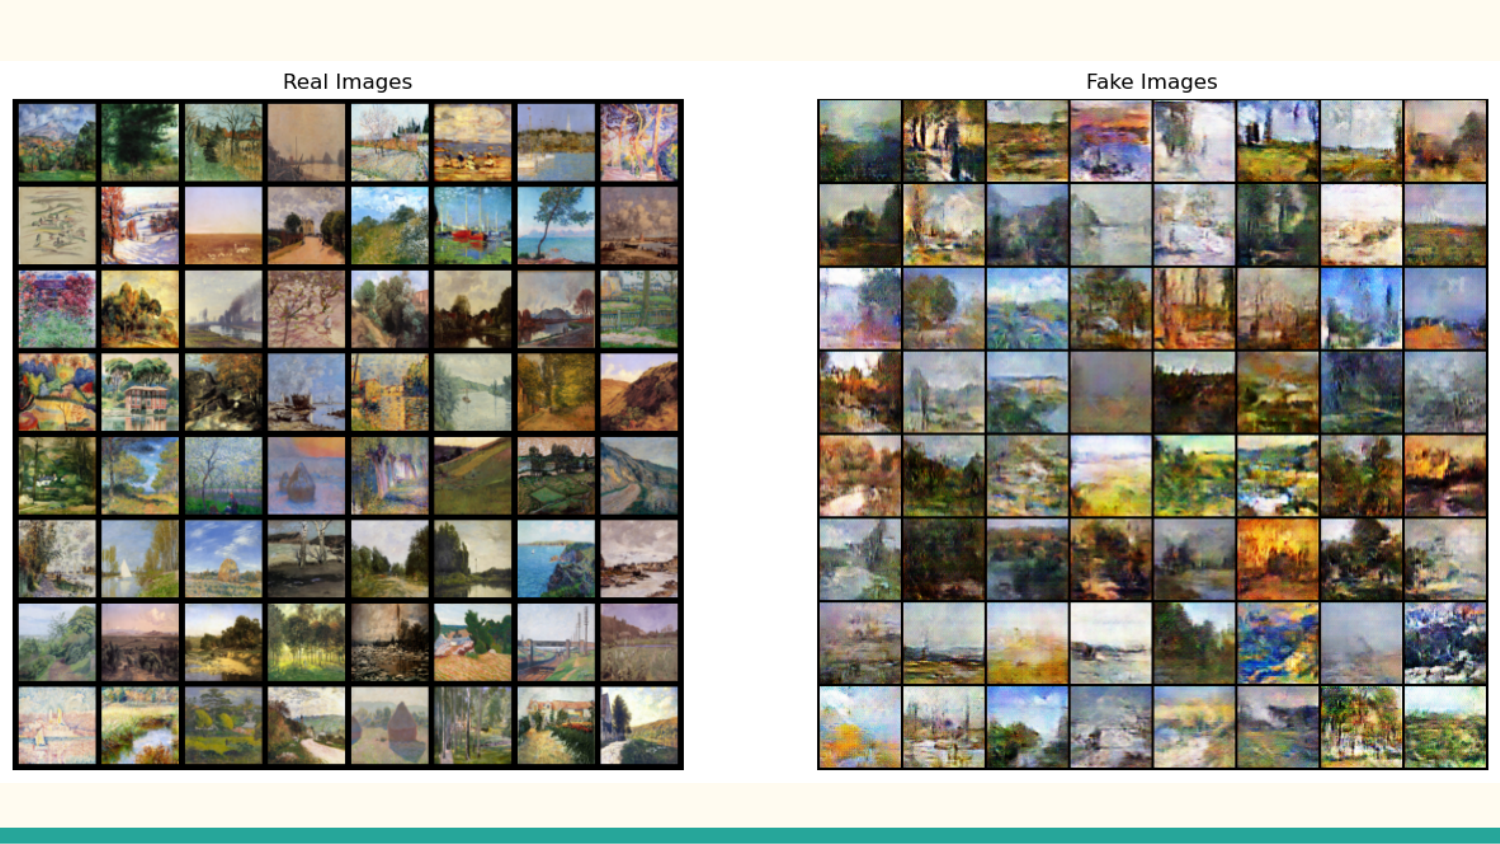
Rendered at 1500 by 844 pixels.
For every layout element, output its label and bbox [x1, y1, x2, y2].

picture [0, 61, 1500, 783]
